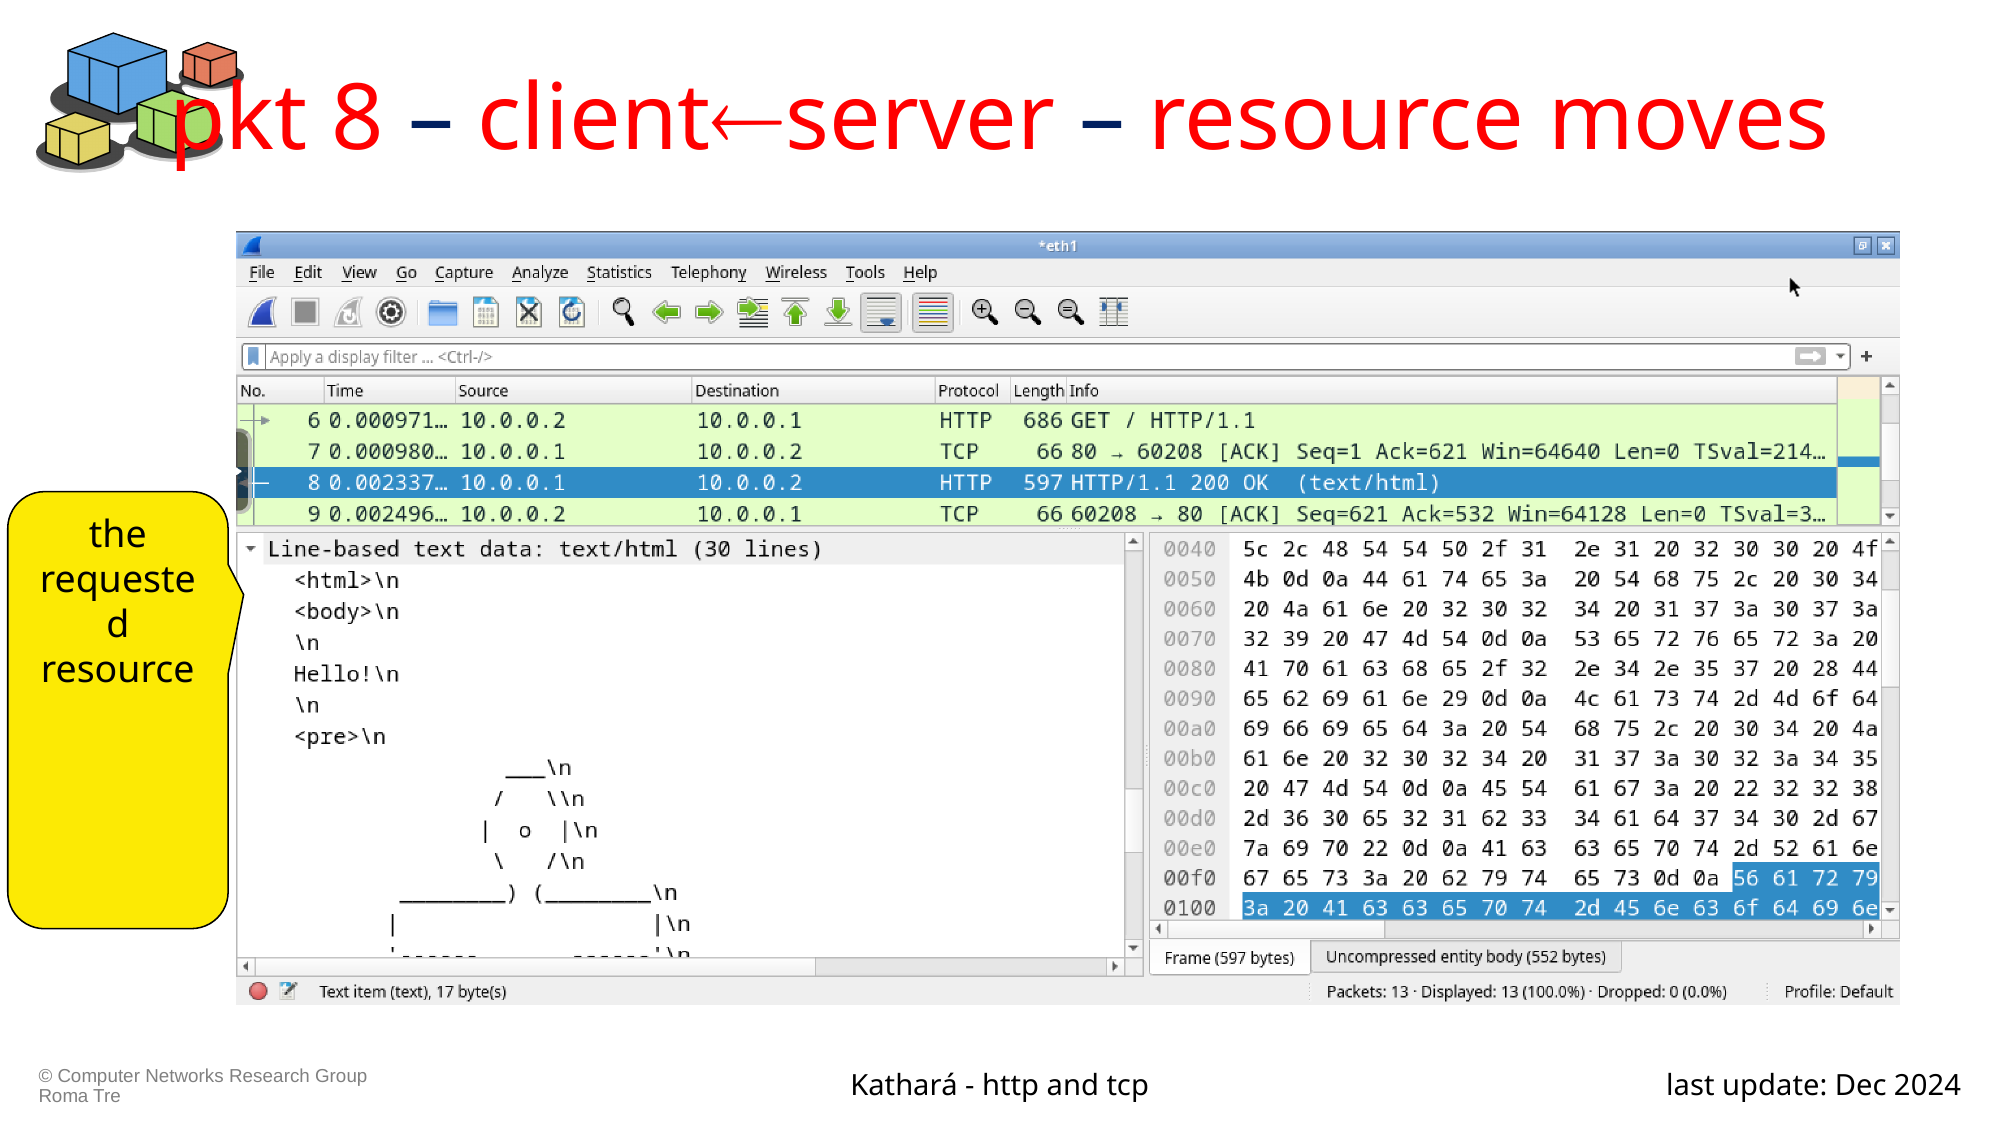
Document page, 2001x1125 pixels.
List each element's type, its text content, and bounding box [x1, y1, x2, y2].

title pkt 8 – clientserver – resource moves [99, 19, 1900, 207]
picture [36, 32, 99, 173]
text_box the requested resource [7, 491, 231, 929]
footer Kathará - http and tcp [511, 1058, 1489, 1114]
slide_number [1519, 1058, 1977, 1114]
picture [236, 231, 1900, 1006]
